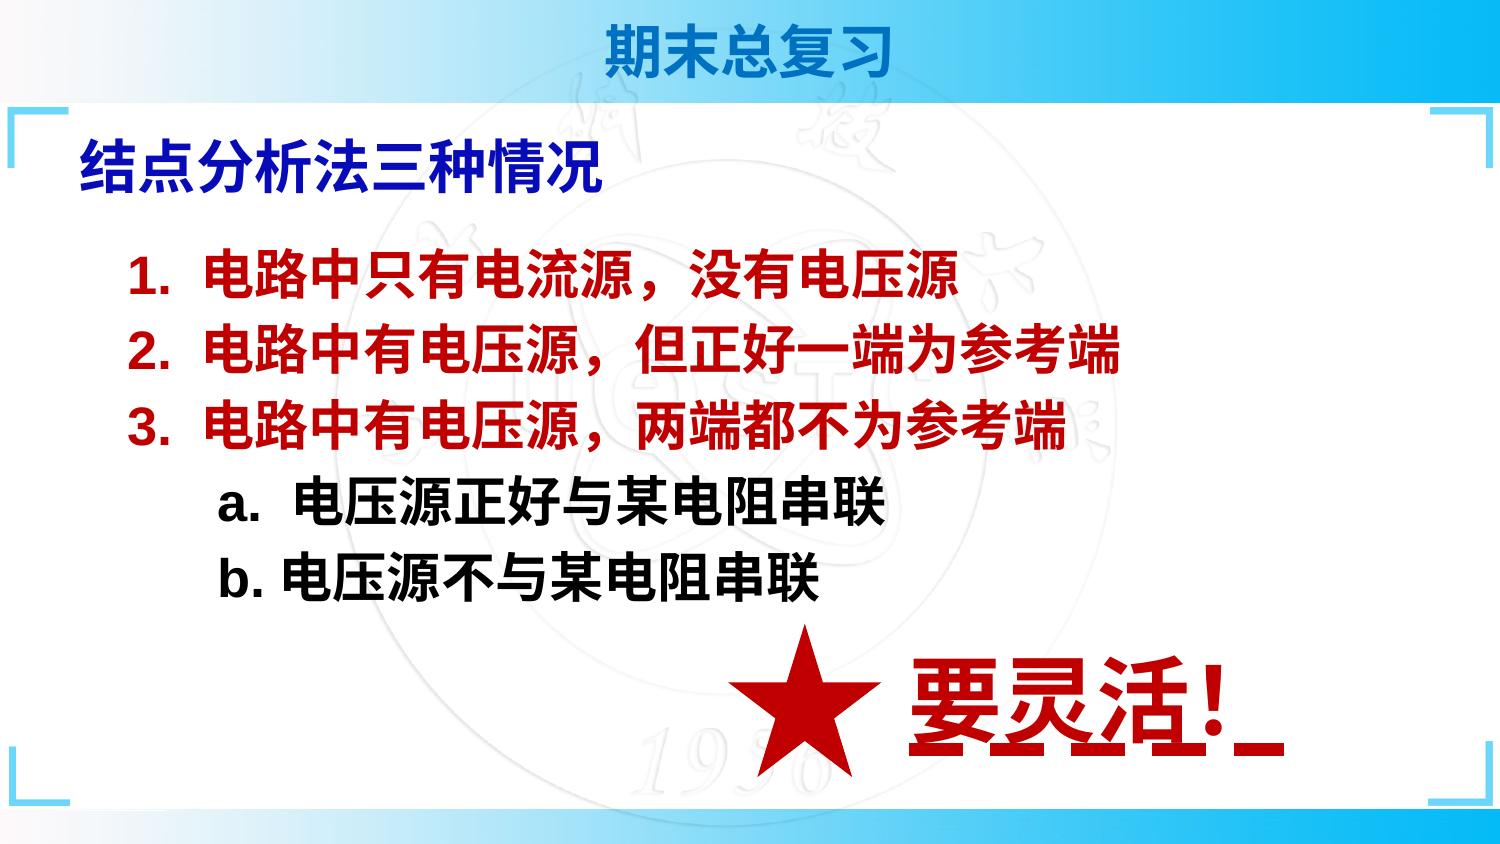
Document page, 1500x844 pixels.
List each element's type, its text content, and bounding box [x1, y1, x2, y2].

text_box 结点分析法三种情况 [64, 123, 1165, 210]
text_box 要灵活！ [894, 634, 1299, 762]
text_box [726, 621, 884, 779]
picture [0, 0, 1500, 844]
text_box 1. 电路中只有电流源，没有电压源 2. 电路中有电压源，但正好一端为参考端 3. 电路中有电压源，两端都不为参考端 a. 电压源正好与某电阻串联 b.电压源不与某电阻串联 [112, 232, 1413, 647]
